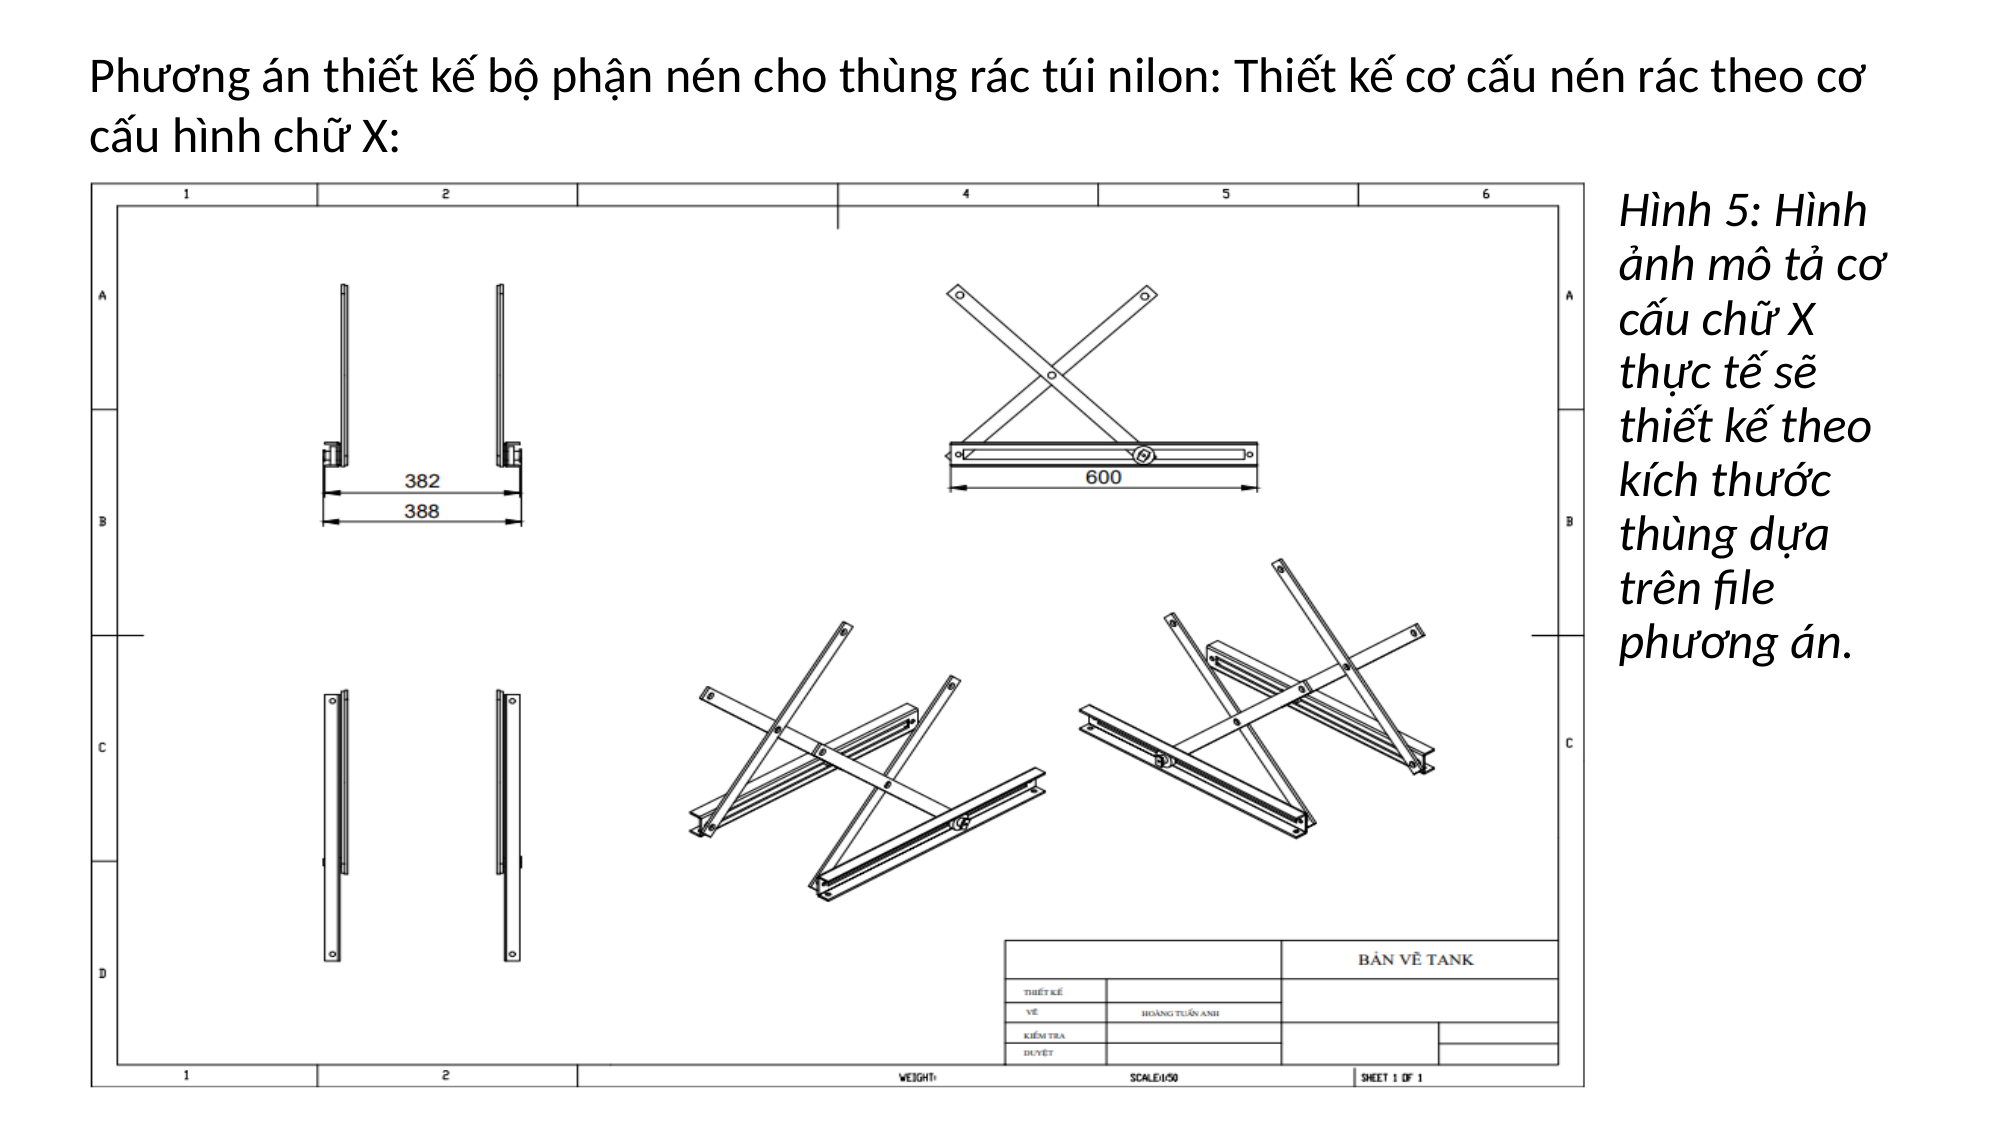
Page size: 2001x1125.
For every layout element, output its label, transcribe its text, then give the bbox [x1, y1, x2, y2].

picture [85, 176, 1588, 1091]
text_box Phương án thiết kế bộ phận nén cho thùng rác túi nilon: Thiết kế cơ cấu nén rác theo cơ cấu hình chữ X: [0, 34, 1908, 170]
list Hình 5: Hình ảnh mô tả cơ cấu chữ X thực tế sẽ thiết kế theo kích thước thùng dựa trên file phương án. [1603, 176, 1920, 949]
